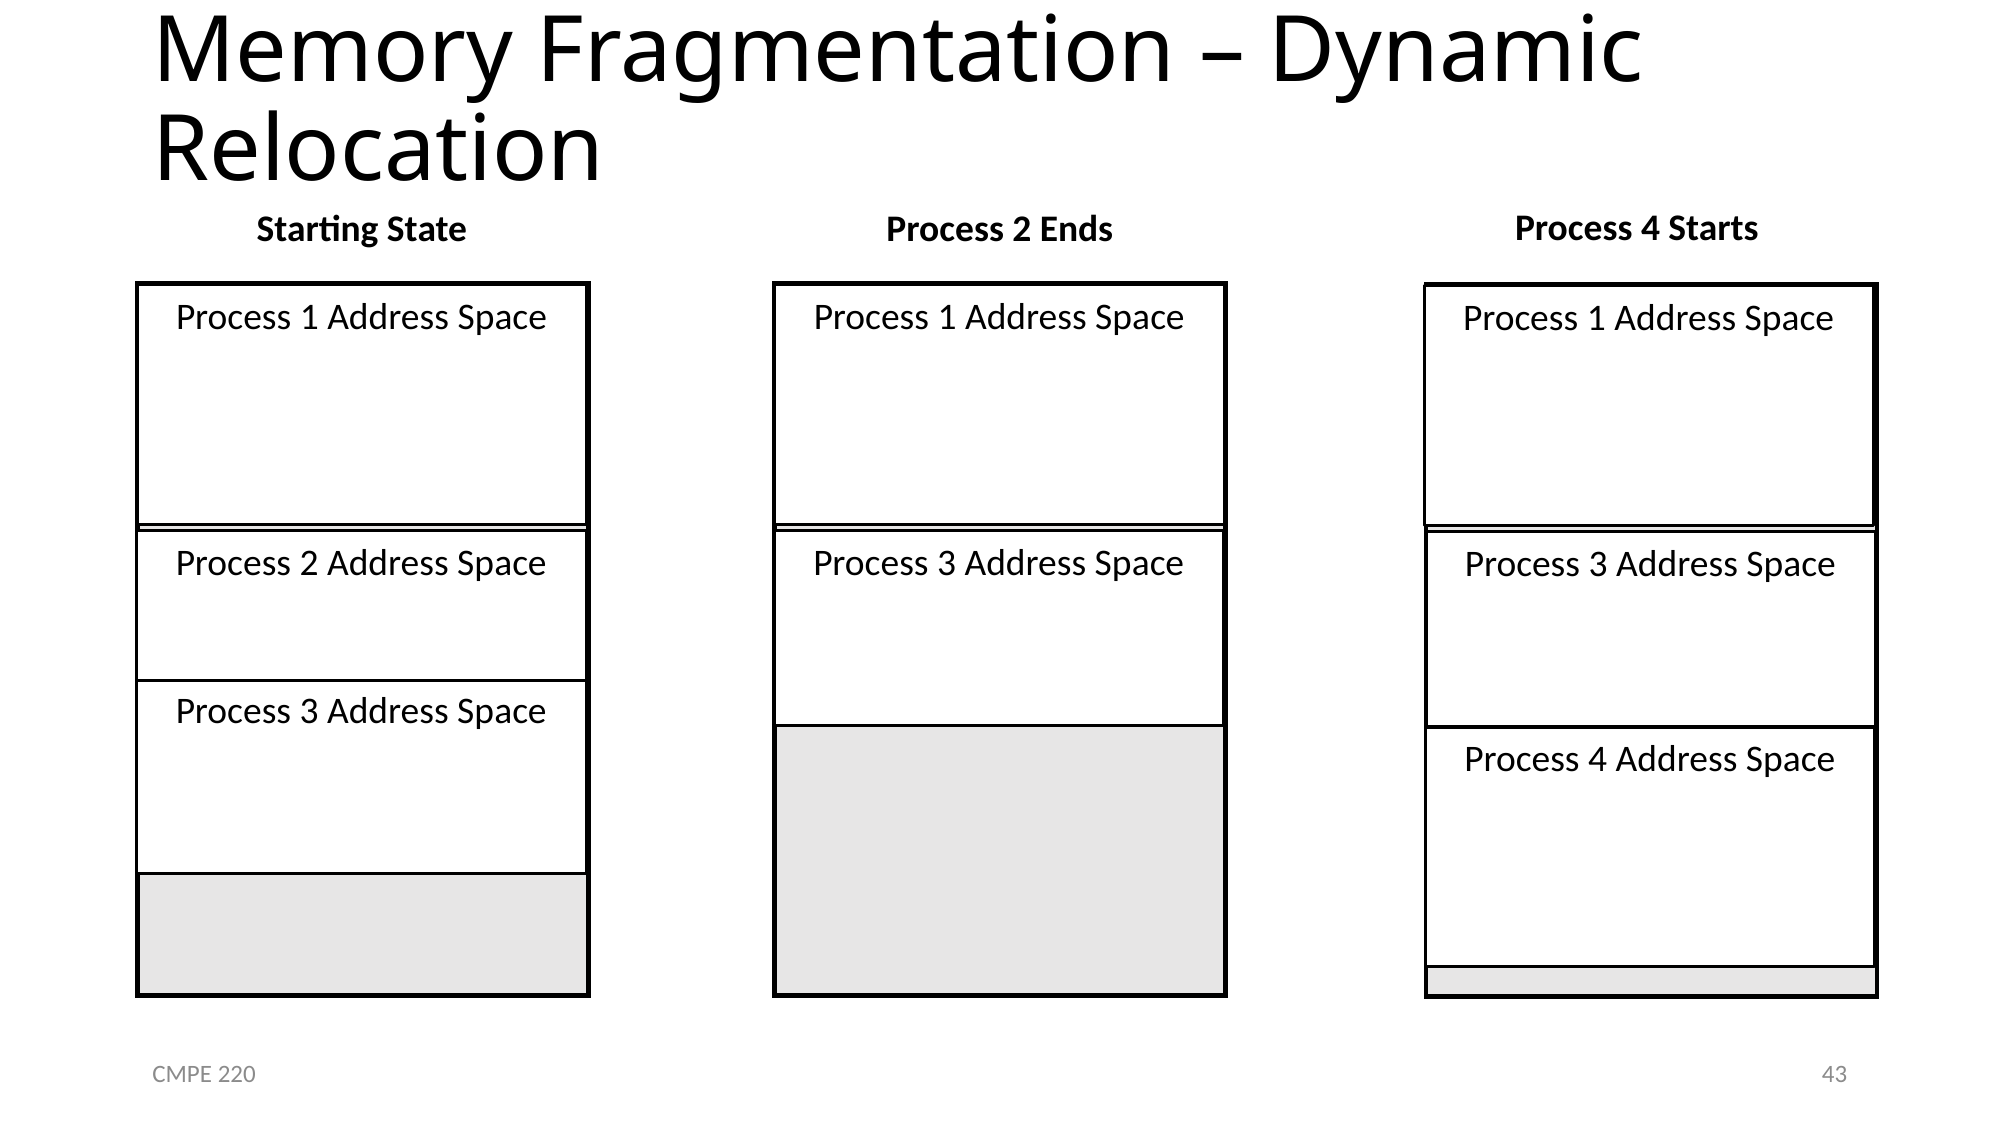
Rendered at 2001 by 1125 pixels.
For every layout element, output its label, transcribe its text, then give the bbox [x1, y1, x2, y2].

text_box Process 3 Address Space [774, 530, 1224, 726]
slide_number CMPE 220 [137, 1042, 588, 1103]
slide_number 43 [1412, 1042, 1863, 1103]
text_box Process 1 Address Space [137, 284, 587, 525]
text_box Process 1 Address Space [1424, 285, 1874, 526]
text_box [1425, 284, 1878, 998]
text_box Process 4 Starts [1412, 195, 1862, 256]
text_box [773, 283, 1226, 997]
text_box Starting State [137, 196, 587, 257]
text_box Process 2 Address Space [136, 530, 587, 681]
text_box Process 1 Address Space [774, 284, 1225, 525]
text_box Process 2 Ends [813, 196, 1187, 257]
text_box Process 4 Address Space [1425, 727, 1875, 967]
text_box Process 3 Address Space [136, 681, 587, 874]
title Memory Fragmentation – Dynamic Relocation [137, 0, 1863, 204]
text_box [136, 283, 589, 997]
text_box Process 3 Address Space [1426, 531, 1876, 727]
